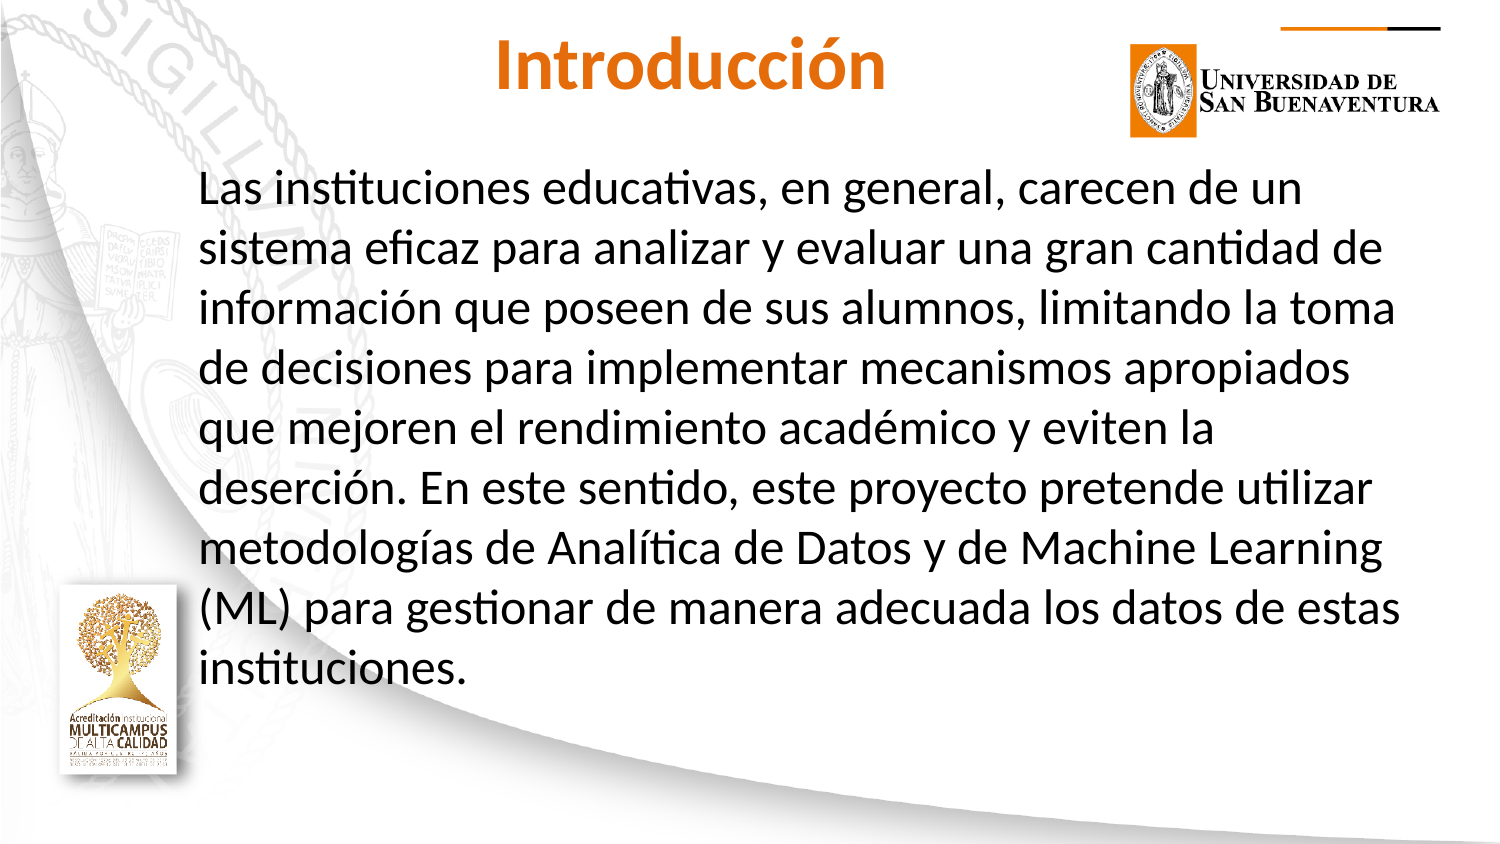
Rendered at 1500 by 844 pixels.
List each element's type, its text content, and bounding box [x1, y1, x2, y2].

list Las instituciones educativas, en general, carecen de un sistema eficaz para analizar y evaluar una gran cantidad de información que poseen de sus alumnos, limitando la toma de decisiones para implementar mecanismos apropiados que mejoren el rendimiento académico y eviten la deserción. En este sentido, este proyecto pretende utilizar metodologías de Analítica de Datos y de Machine Learning (ML) para gestionar de manera adecuada los datos de estas instituciones. [183, 147, 1452, 751]
text_box Introducción [479, 7, 913, 203]
picture [0, 0, 1500, 844]
